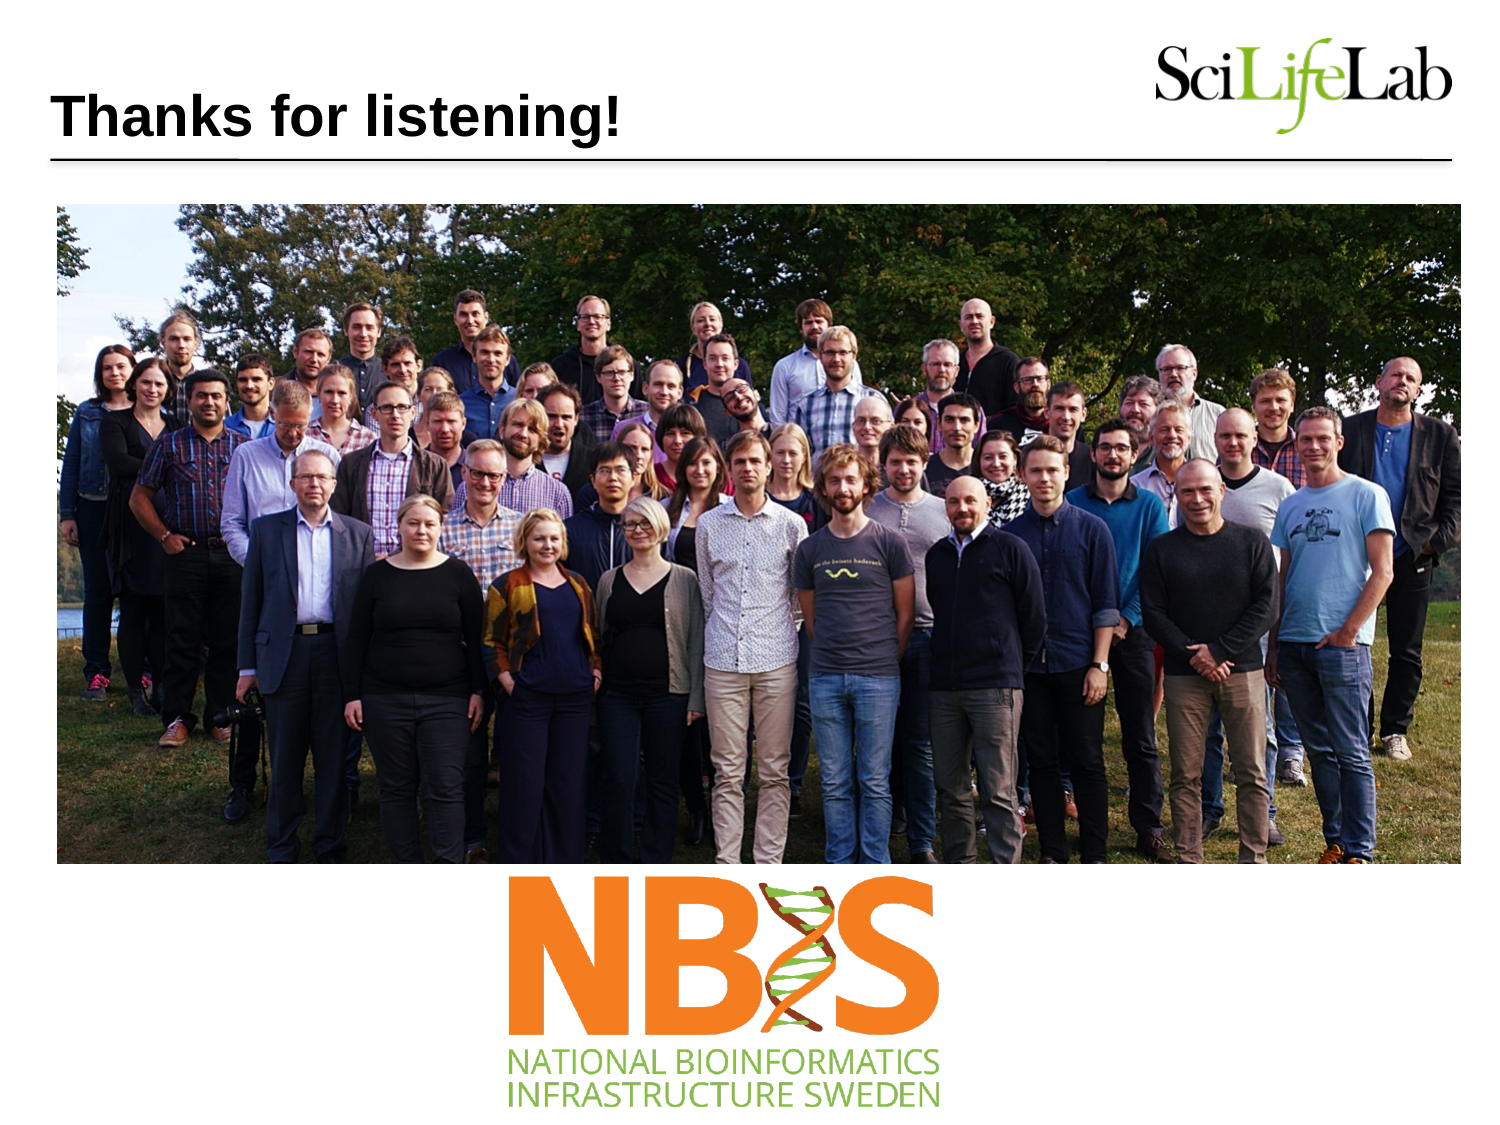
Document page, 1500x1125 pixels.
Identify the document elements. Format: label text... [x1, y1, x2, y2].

title Thanks for listening! [50, 78, 1452, 183]
picture [509, 876, 942, 1108]
picture [57, 204, 1461, 865]
picture [1156, 38, 1452, 78]
